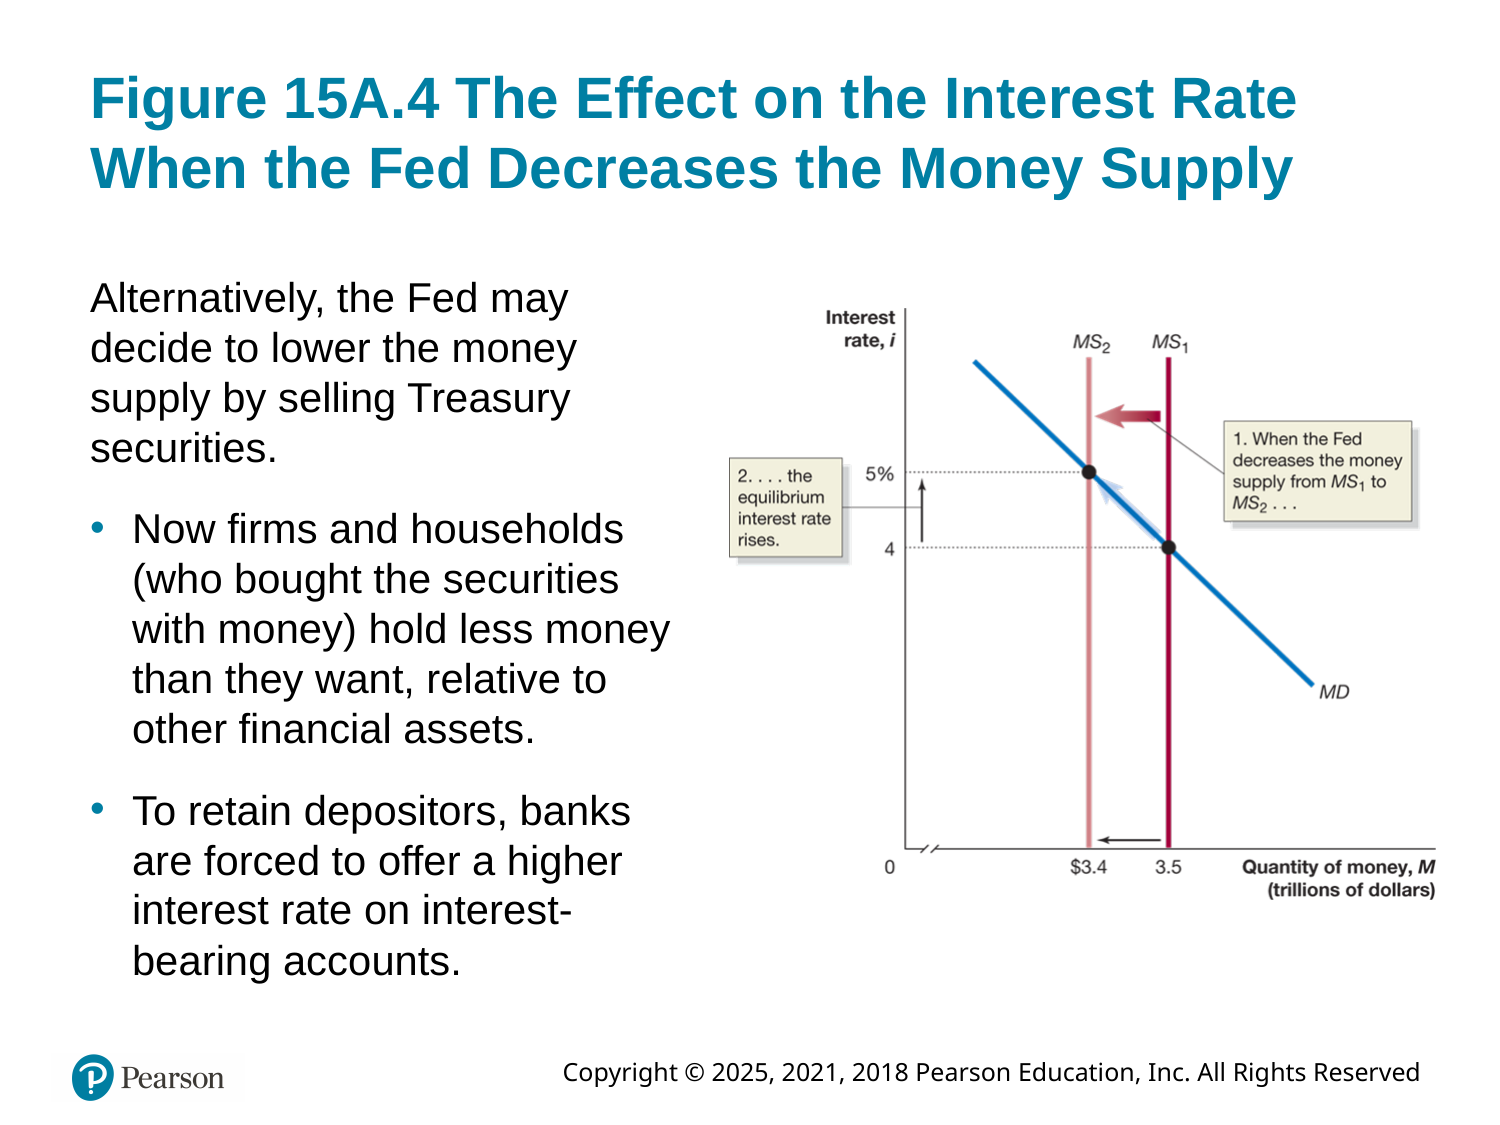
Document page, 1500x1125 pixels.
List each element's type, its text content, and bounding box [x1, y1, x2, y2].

title Figure 15A.4 The Effect on the Interest Rate When the Fed Decreases the Money Supply [75, 35, 1425, 216]
picture [51, 1053, 245, 1102]
picture [728, 308, 1436, 900]
list Alternatively, the Fed may decide to lower the money supply by selling Treasury securities. Now firms and households (who bought the securities with money) hold less money than they want, relative to other financial assets. To retain depositors, banks are forced to offer a higher interest rate on interest-bearing accounts. [75, 255, 700, 1018]
